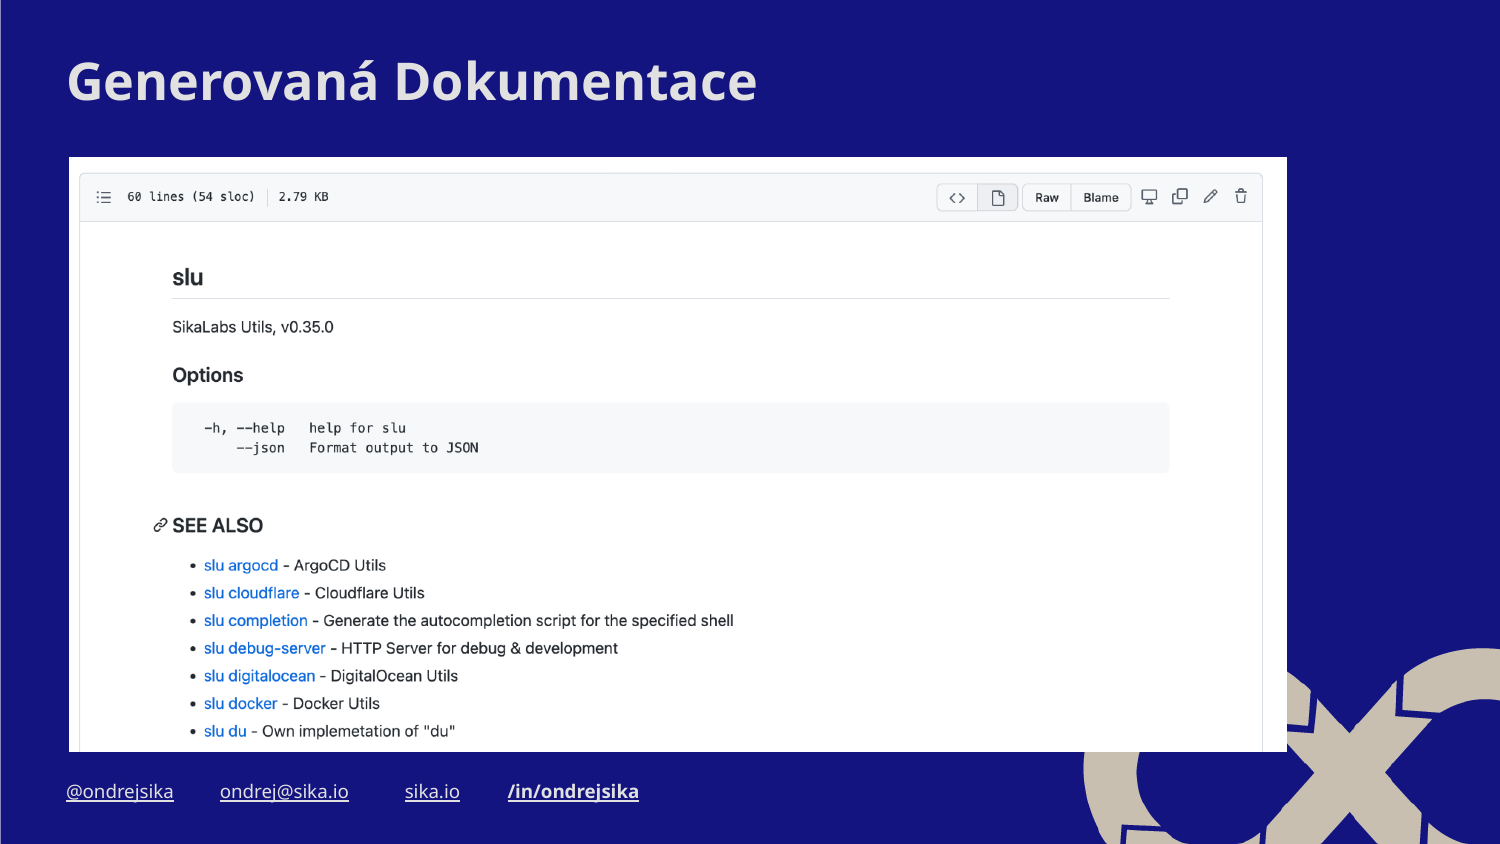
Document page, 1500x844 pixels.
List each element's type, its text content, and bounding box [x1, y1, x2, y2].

title Generovaná Dokumentace [51, 33, 1449, 128]
picture [0, 0, 1500, 844]
